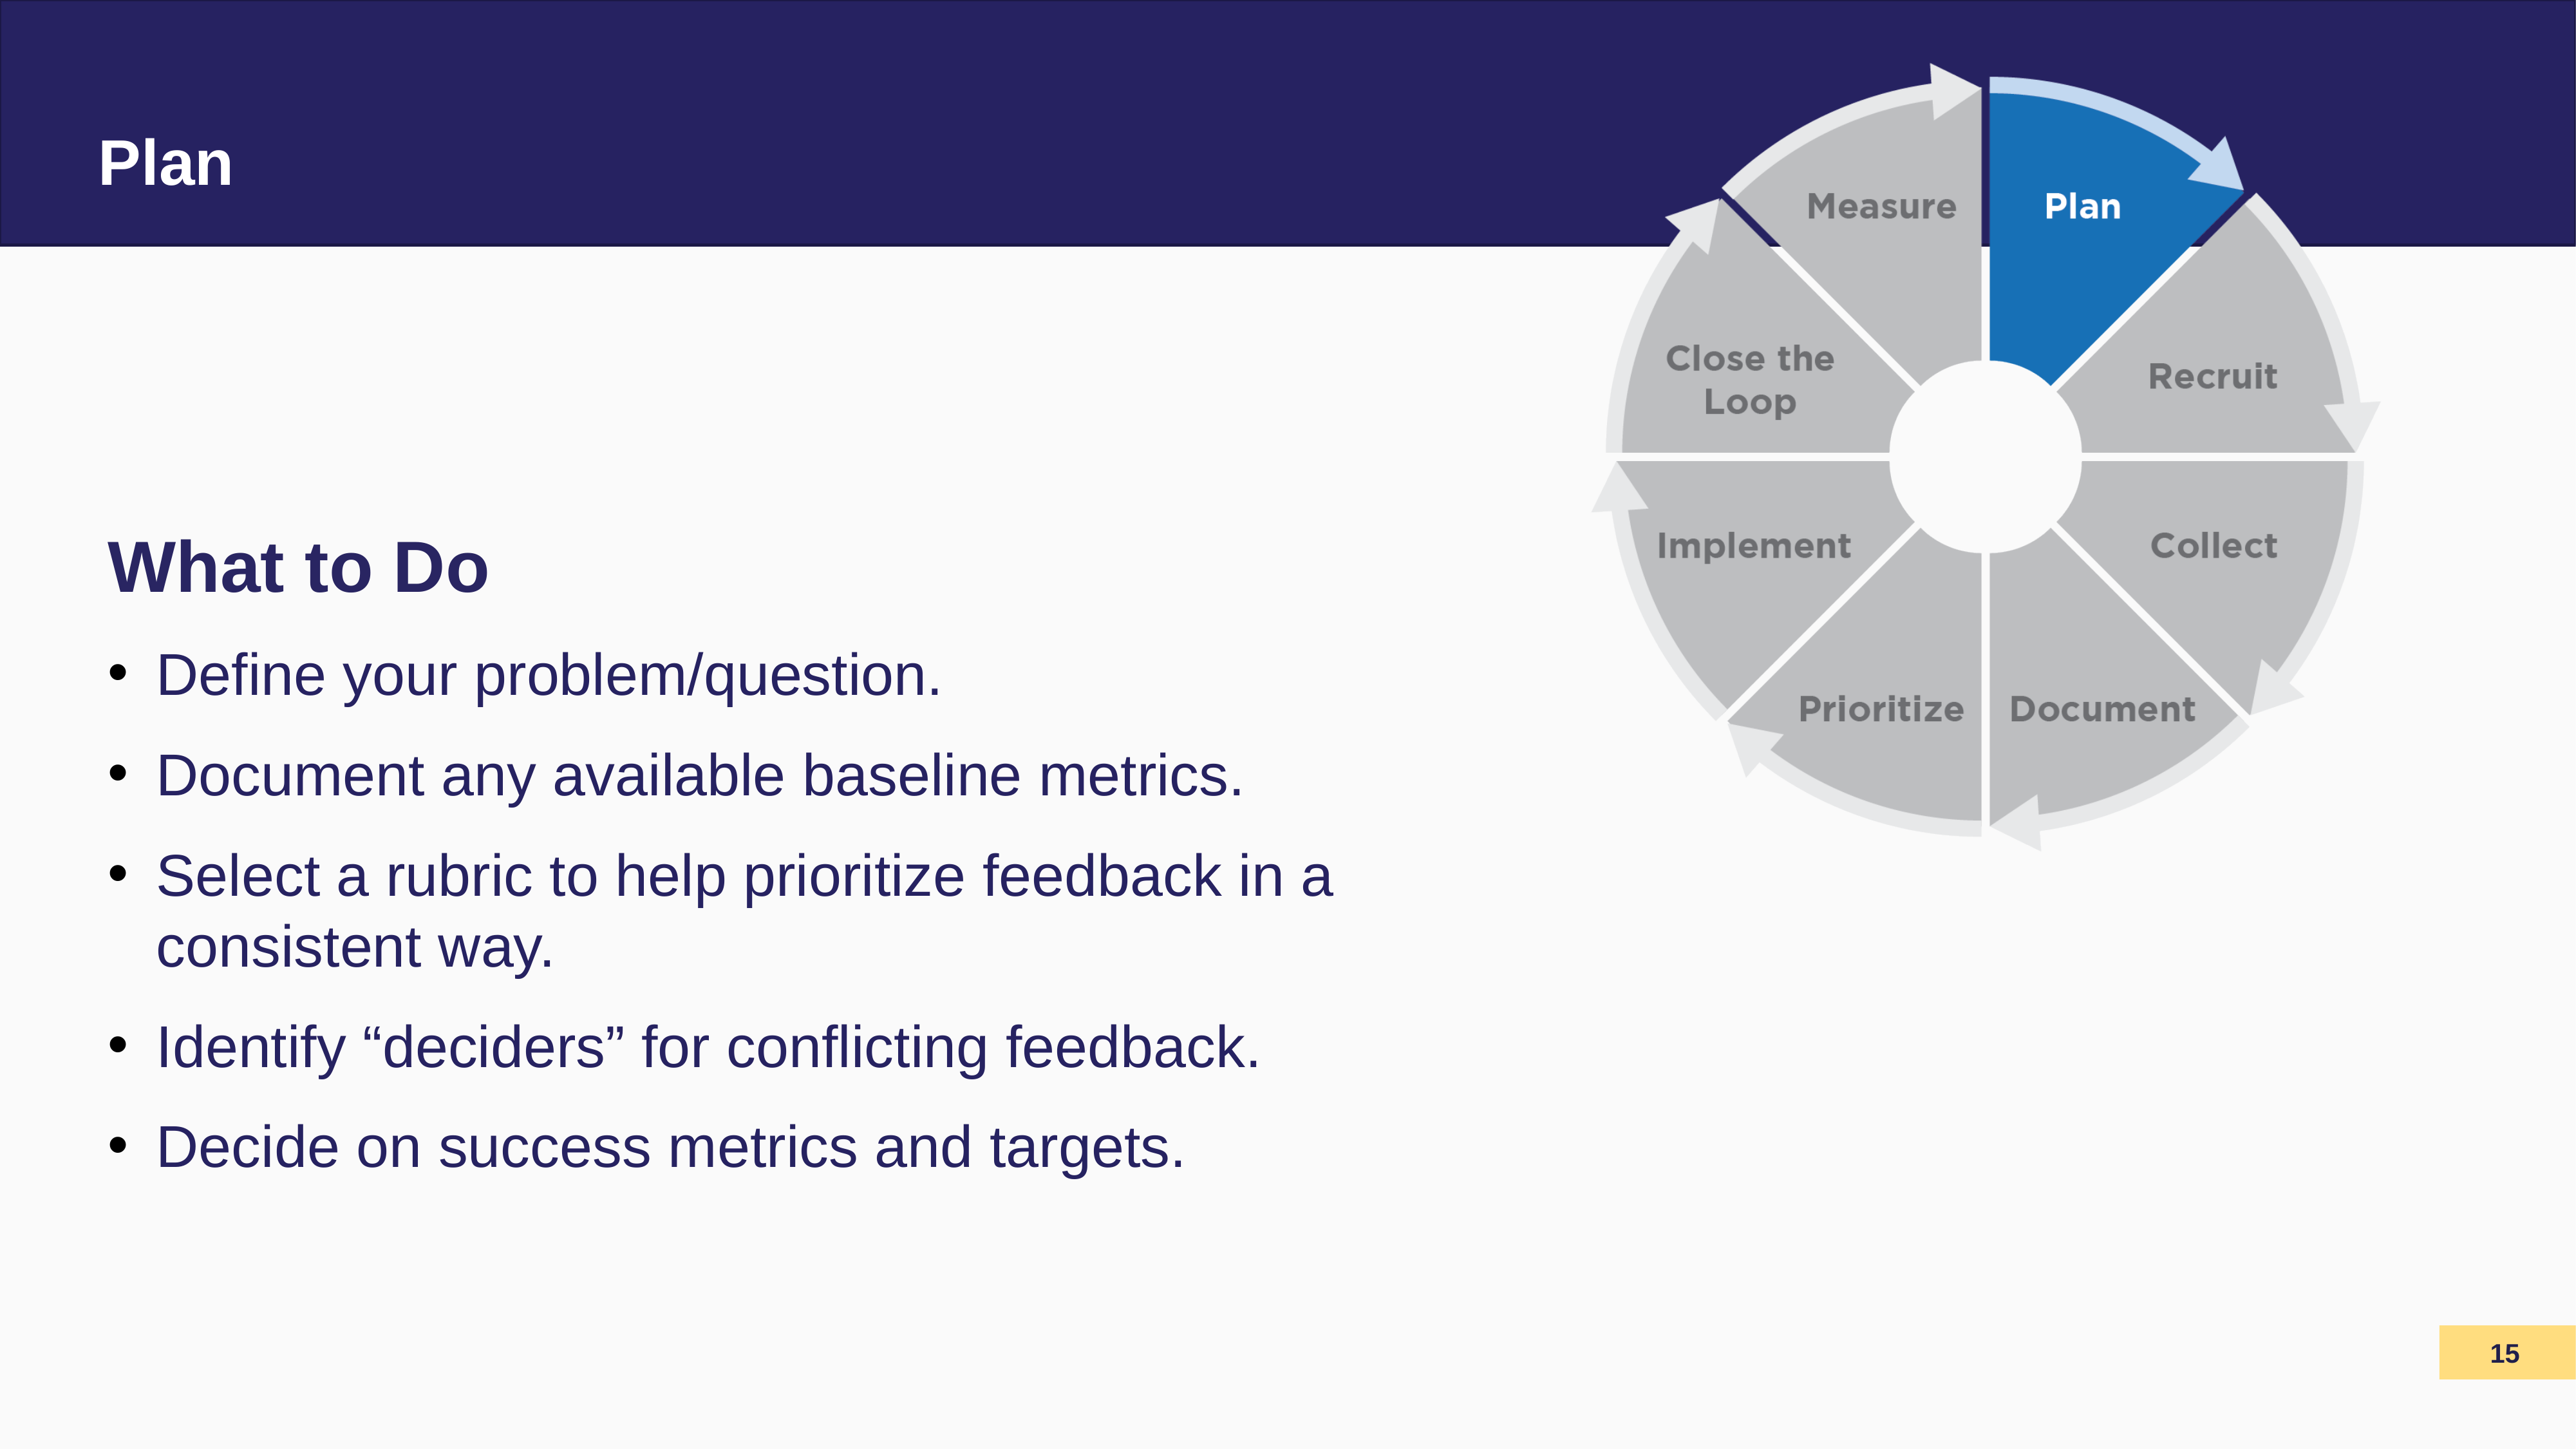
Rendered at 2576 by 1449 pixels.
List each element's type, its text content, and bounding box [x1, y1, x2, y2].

title Plan [98, 43, 1391, 198]
picture [1395, 0, 2575, 914]
text_box What to Do Define your problem/question. Document any available baseline metrics. Select a rubric to help prioritize feedback in a consistent way. Identify “deciders” for conflicting feedback. Decide on success metrics and targets. [98, 515, 1469, 1285]
